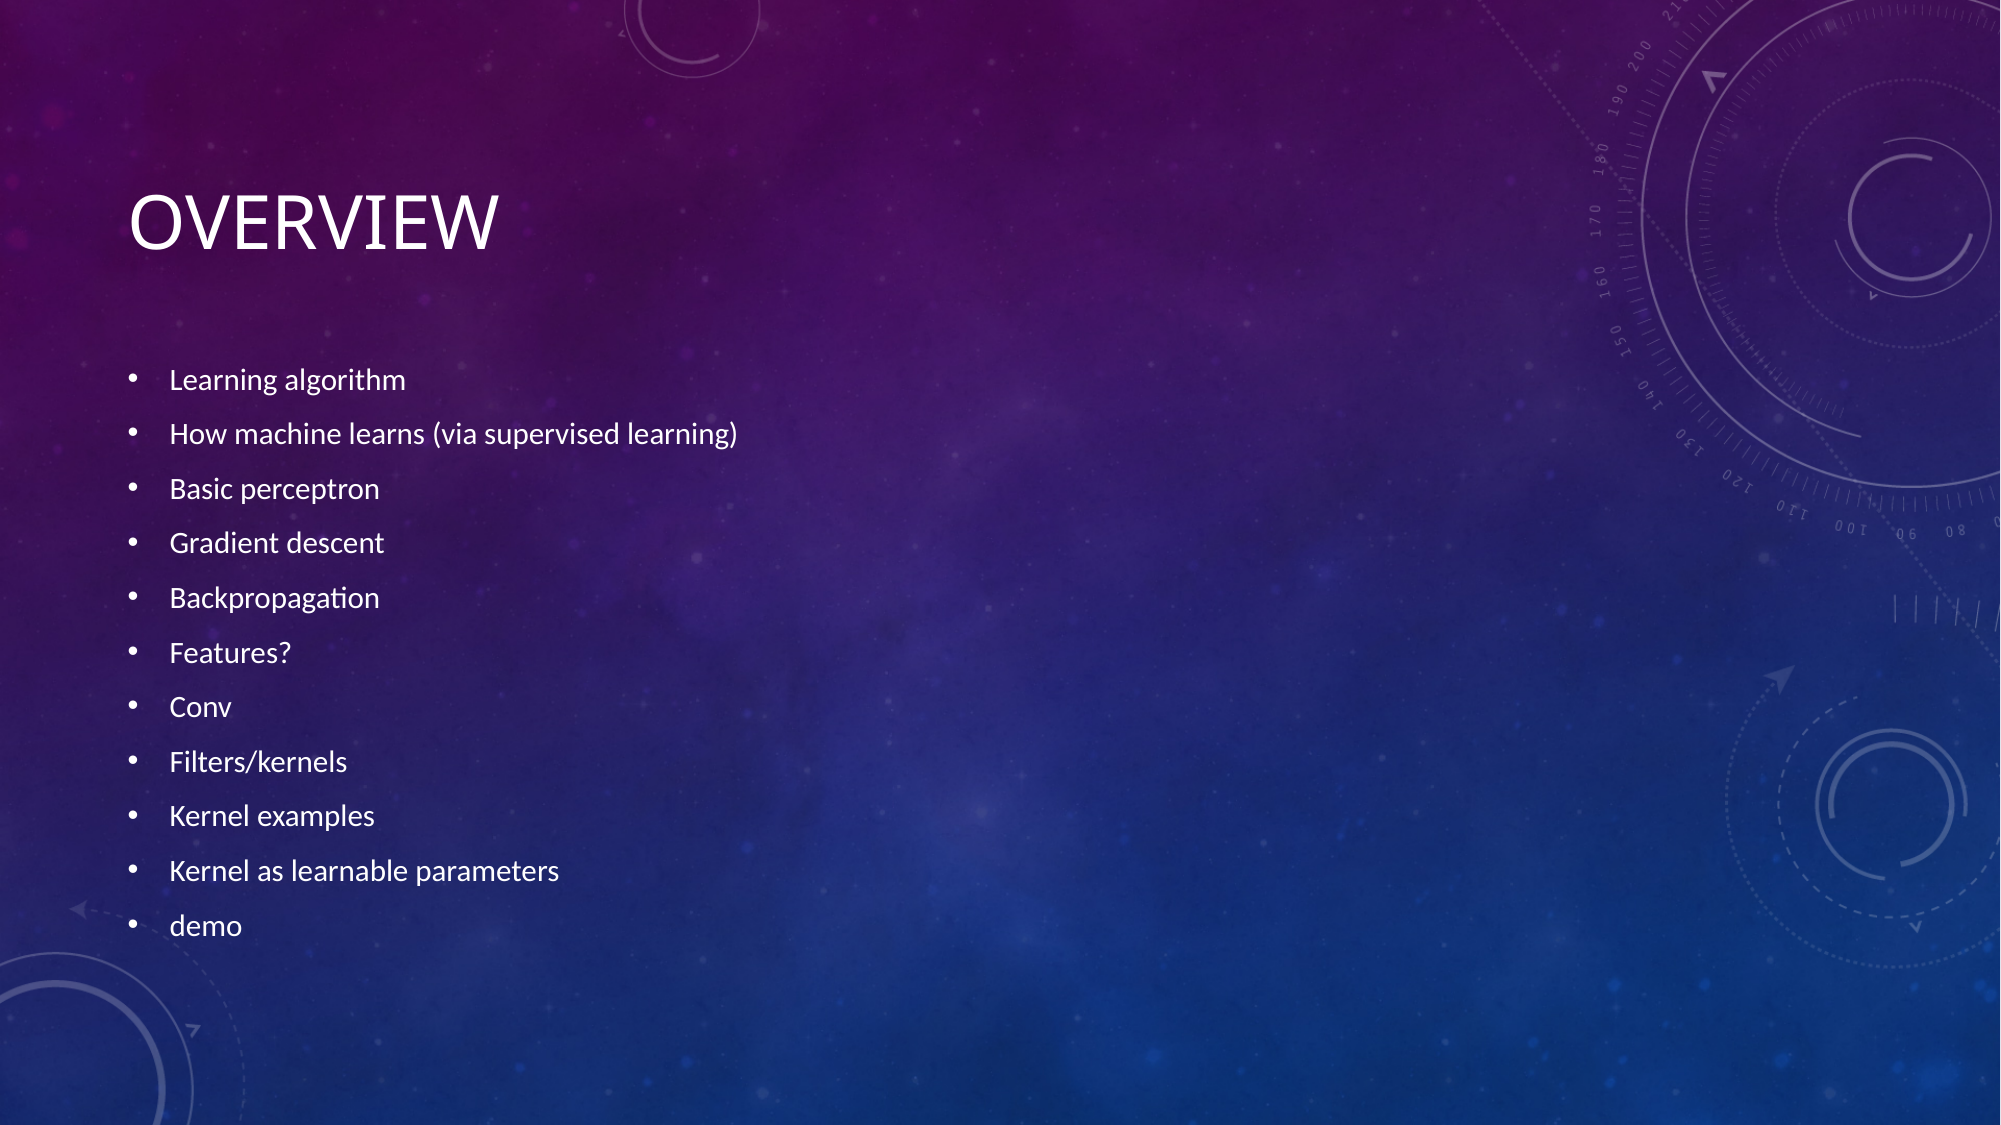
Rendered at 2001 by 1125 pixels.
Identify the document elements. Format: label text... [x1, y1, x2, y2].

list Learning algorithm How machine learns (via supervised learning) Basic perceptron Gradient descent Backpropagation Features? Conv Filters/kernels Kernel examples Kernel as learnable parameters demo [112, 351, 1775, 950]
title Overview [112, 99, 1775, 339]
picture [0, 0, 2001, 1125]
